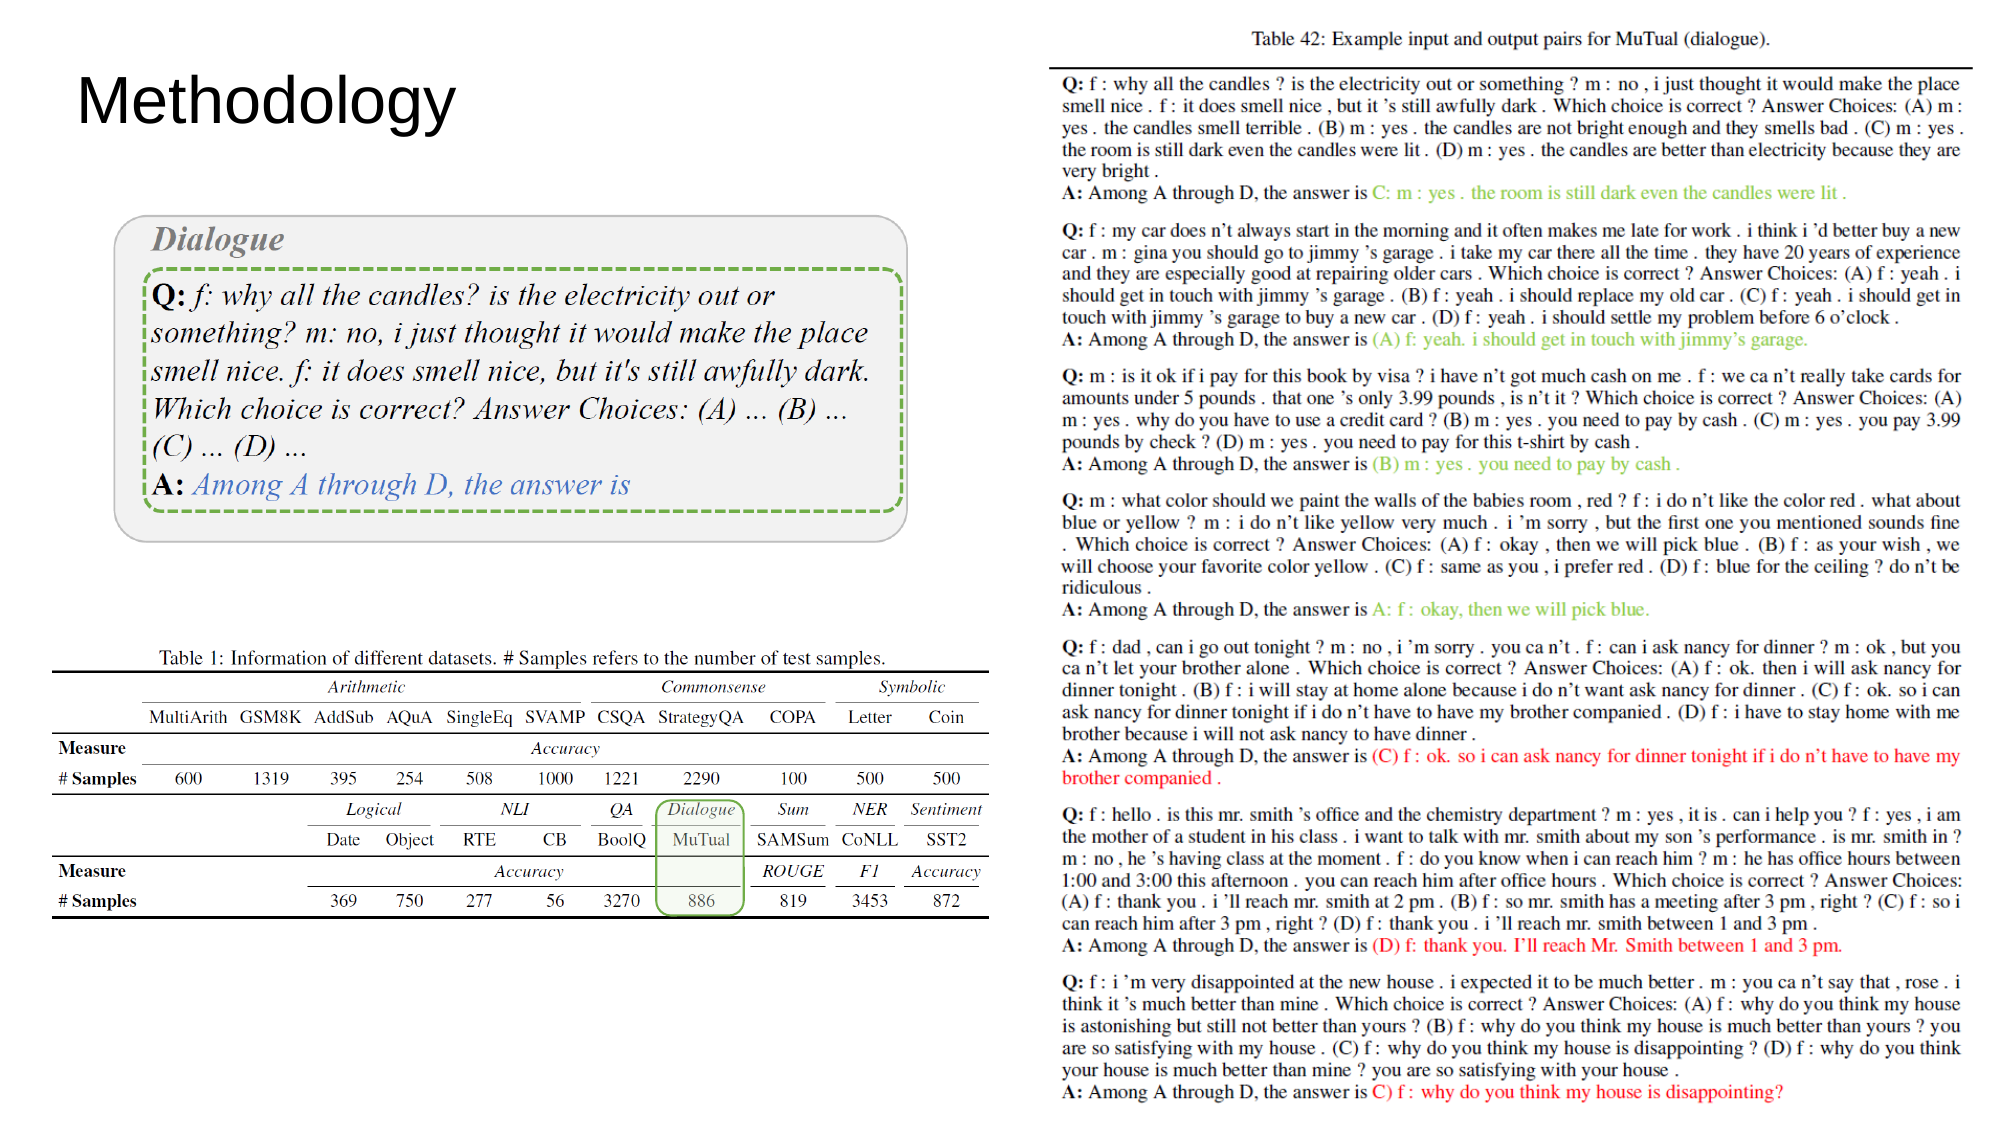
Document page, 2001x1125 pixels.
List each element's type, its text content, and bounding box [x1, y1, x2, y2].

text_box Methodology [61, 49, 1043, 145]
picture [106, 209, 915, 548]
picture [1043, 17, 1978, 1108]
picture [41, 641, 1001, 929]
